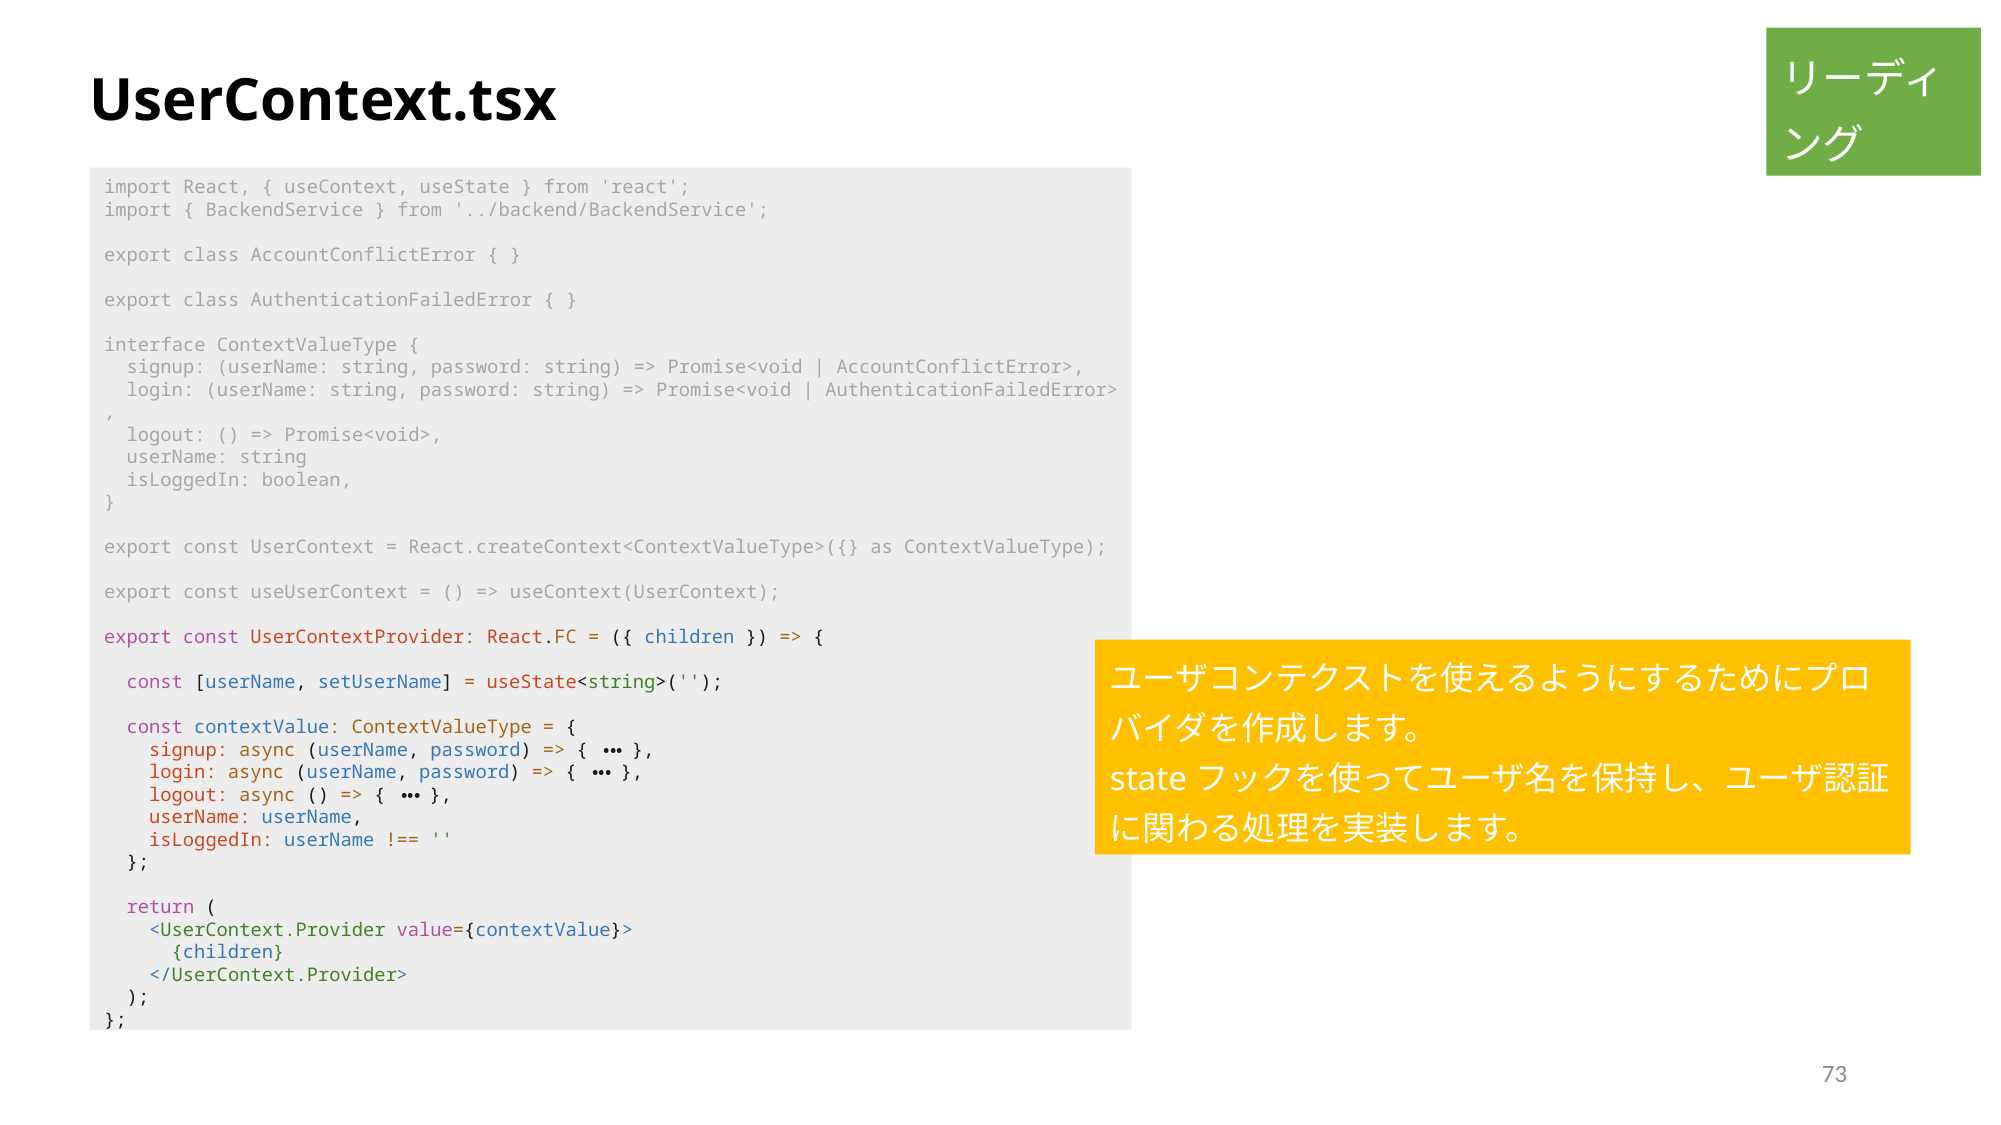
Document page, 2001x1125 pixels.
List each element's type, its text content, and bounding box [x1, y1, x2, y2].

text_box import React, { useContext, useState } from 'react'; import { BackendService } from '../backend/BackendService'; export class AccountConflictError { } export class AuthenticationFailedError { } interface ContextValueType { signup: (userName: string, password: string) => Promise<void | AccountConflictError>, login: (userName: string, password: string) => Promise<void | AuthenticationFailedError>, logout: () => Promise<void>, userName: string isLoggedIn: boolean, } export const UserContext = React.createContext<ContextValueType>({} as ContextValueType); export const useUserContext = () => useContext(UserContext); export const UserContextProvider: React.FC = ({ children }) => { const [userName, setUserName] = useState<string>(''); const contextValue: ContextValueType = { signup: async (userName, password) => { ・・・ }, login: async (userName, password) => { ・・・ }, logout: async () => { ・・・ }, userName: userName, isLoggedIn: userName !== '' }; return ( <UserContext.Provider value={contextValue}> {children} </UserContext.Provider> ); }; [89, 167, 1132, 1030]
slide_number 73 [1412, 1042, 1863, 1103]
text_box ユーザコンテクストを使えるようにするためにプロバイダを作成します。 stateフックを使ってユーザ名を保持し、ユーザ認証に関わる処理を実装します。 [1094, 639, 1911, 855]
text_box UserContext.tsx [74, 54, 1454, 140]
text_box リーディング [1766, 27, 1981, 176]
